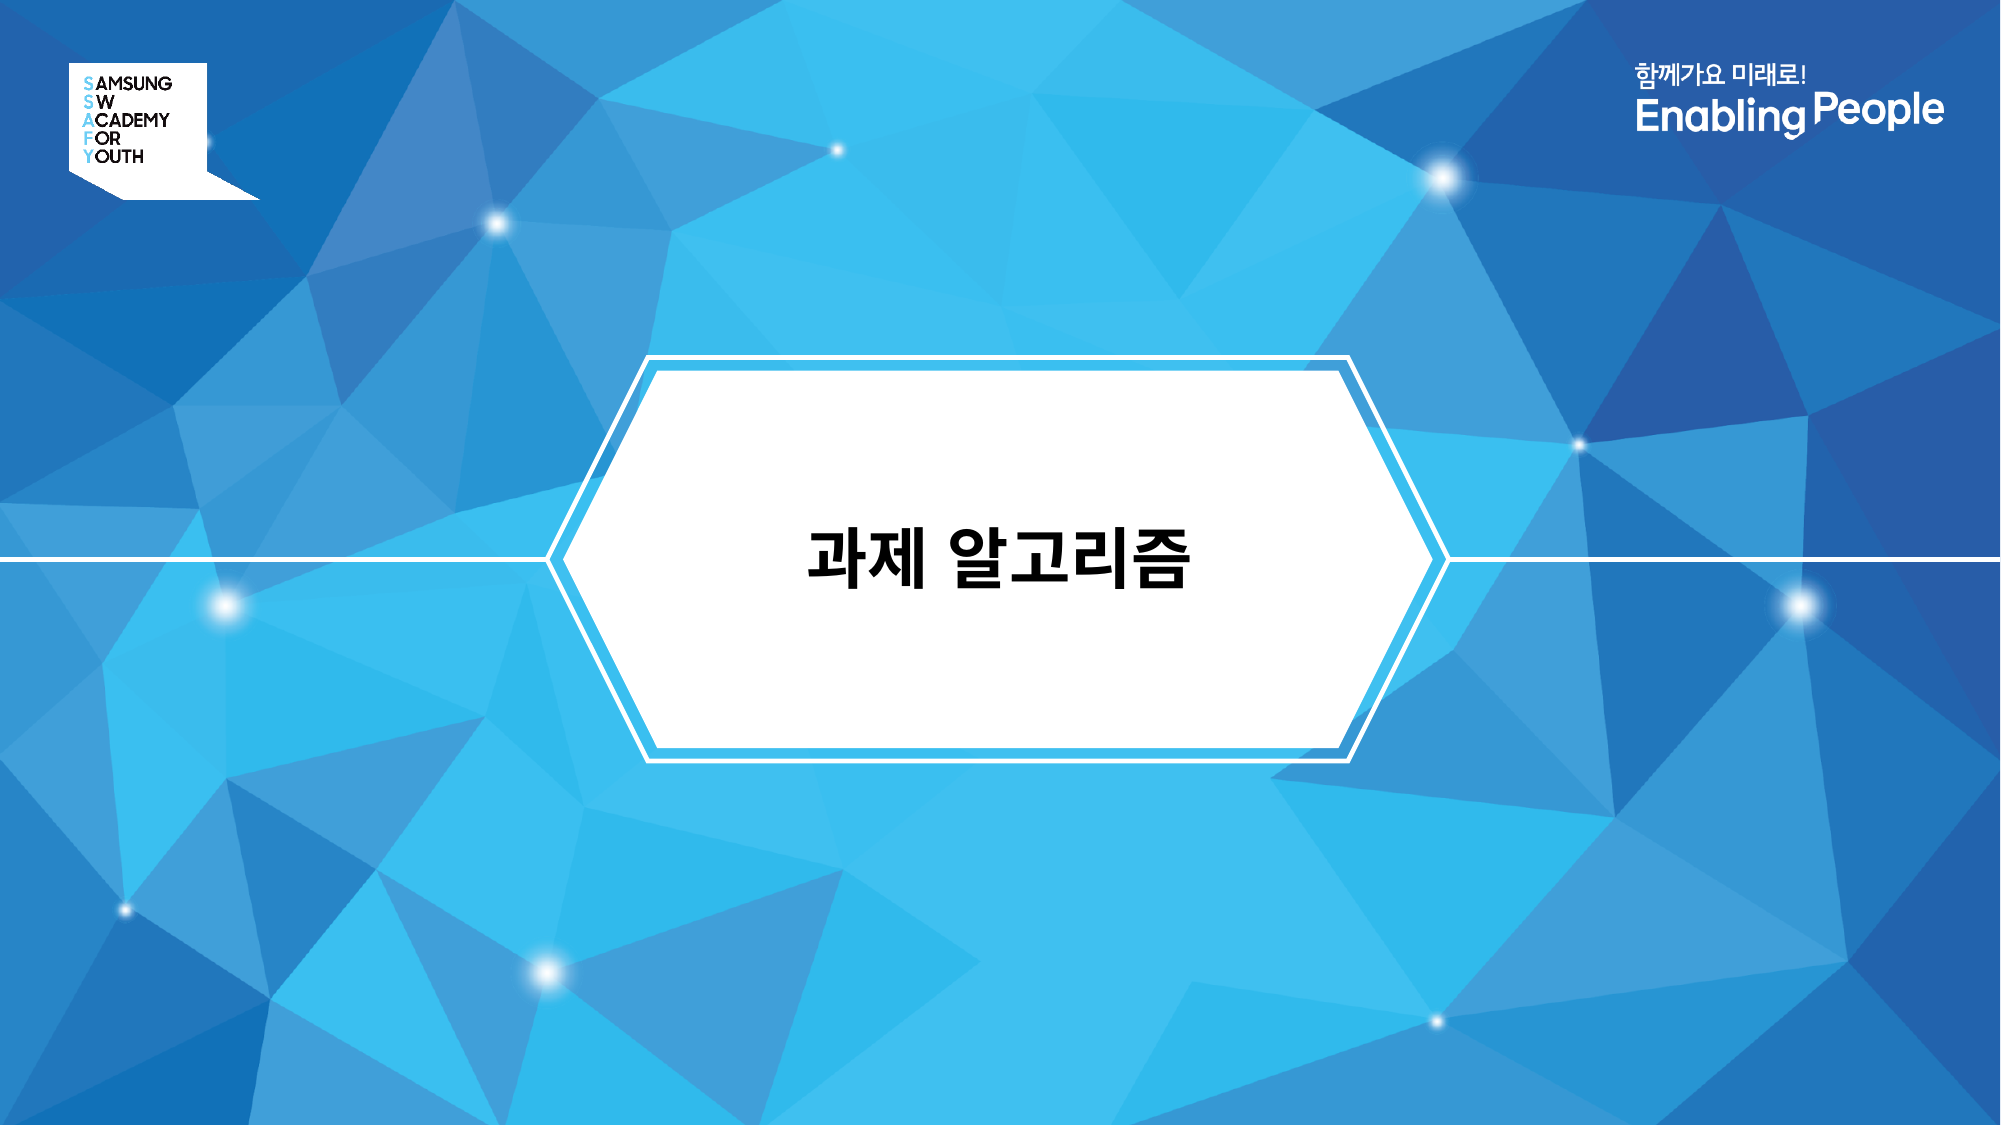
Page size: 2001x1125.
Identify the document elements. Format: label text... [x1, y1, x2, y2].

title 과제 알고리즘 [578, 517, 1422, 608]
picture [550, 360, 1445, 758]
picture [0, 0, 2001, 1125]
